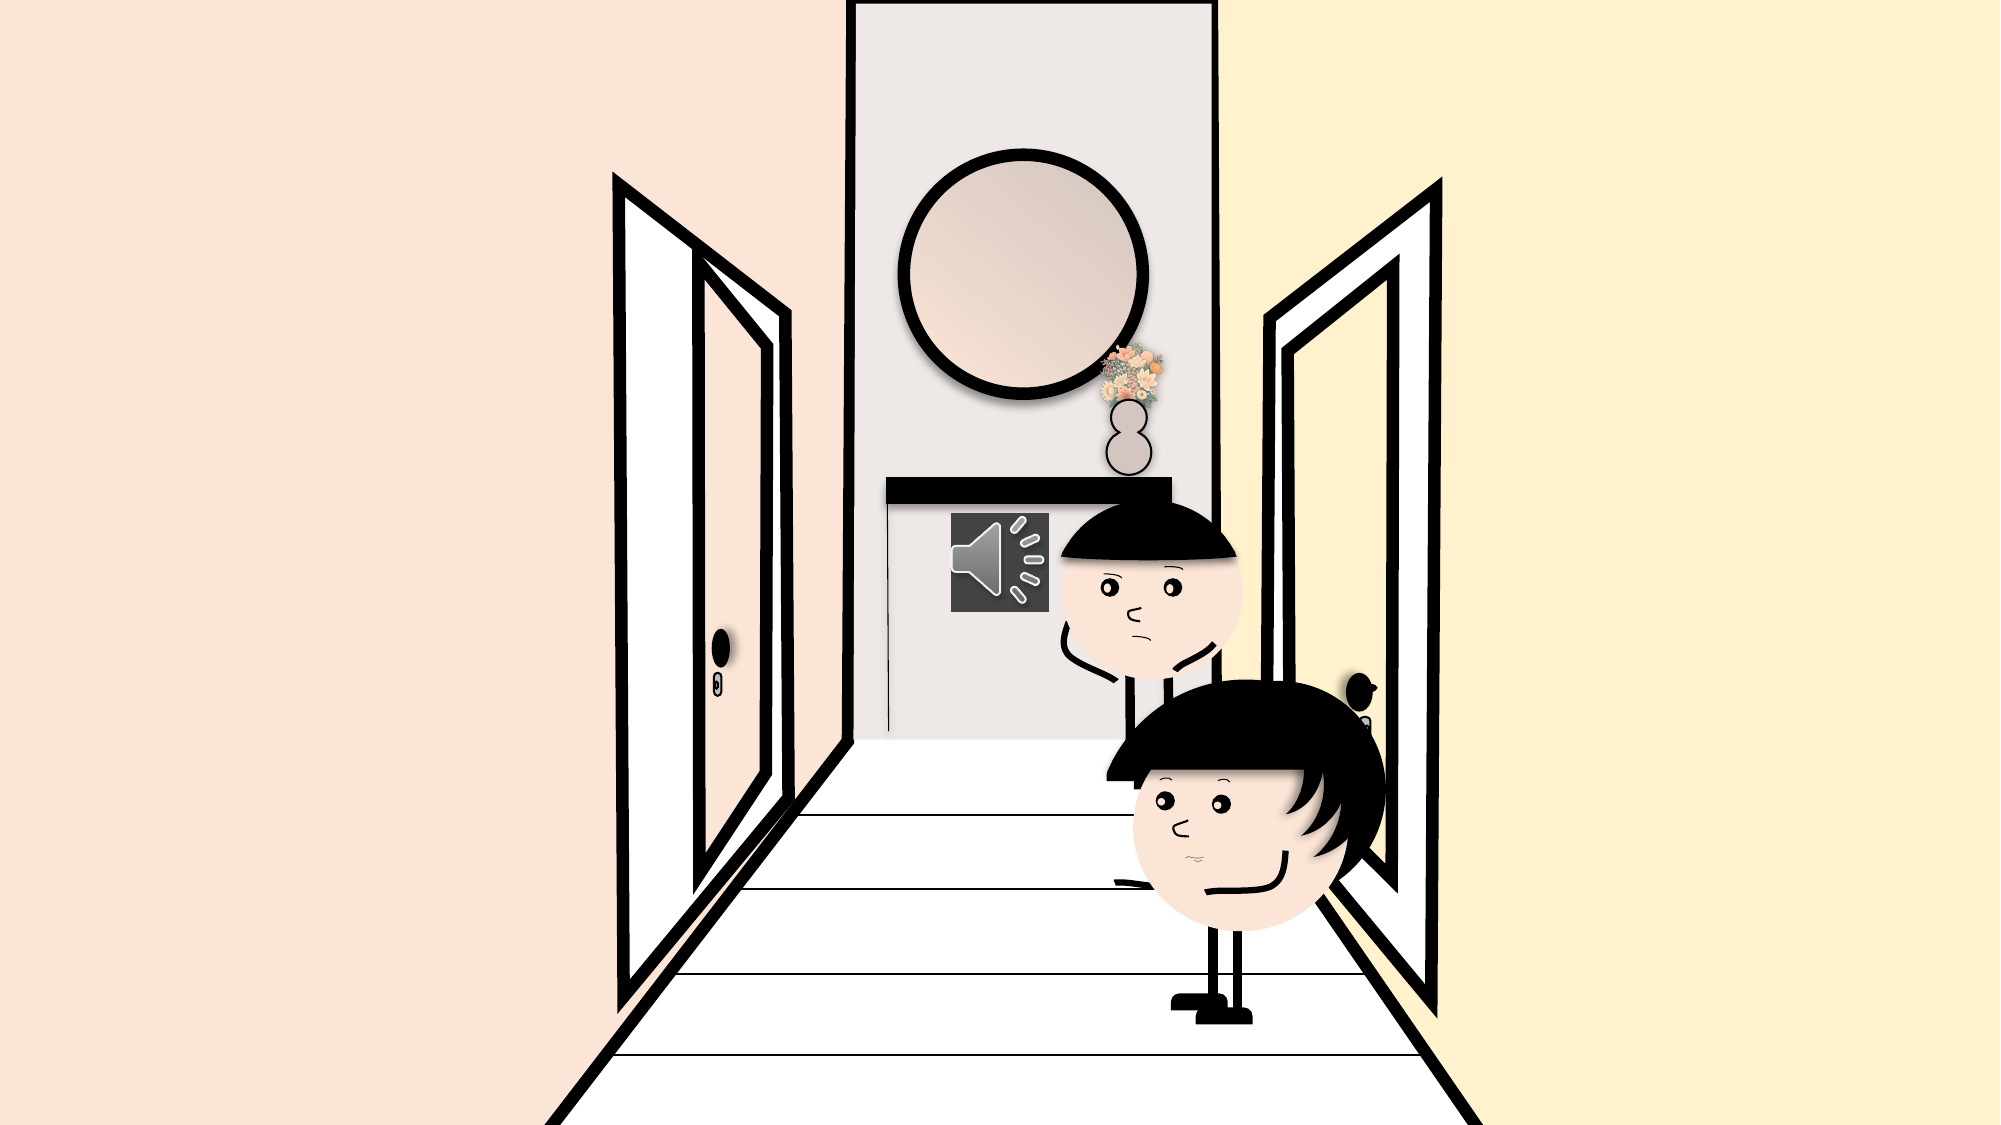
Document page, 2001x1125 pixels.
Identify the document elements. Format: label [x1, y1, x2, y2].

text_box [1108, 679, 1389, 1025]
picture [949, 512, 1050, 613]
text_box [0, 0, 2000, 1125]
text_box [1061, 504, 1243, 790]
text_box [1172, 840, 1221, 872]
